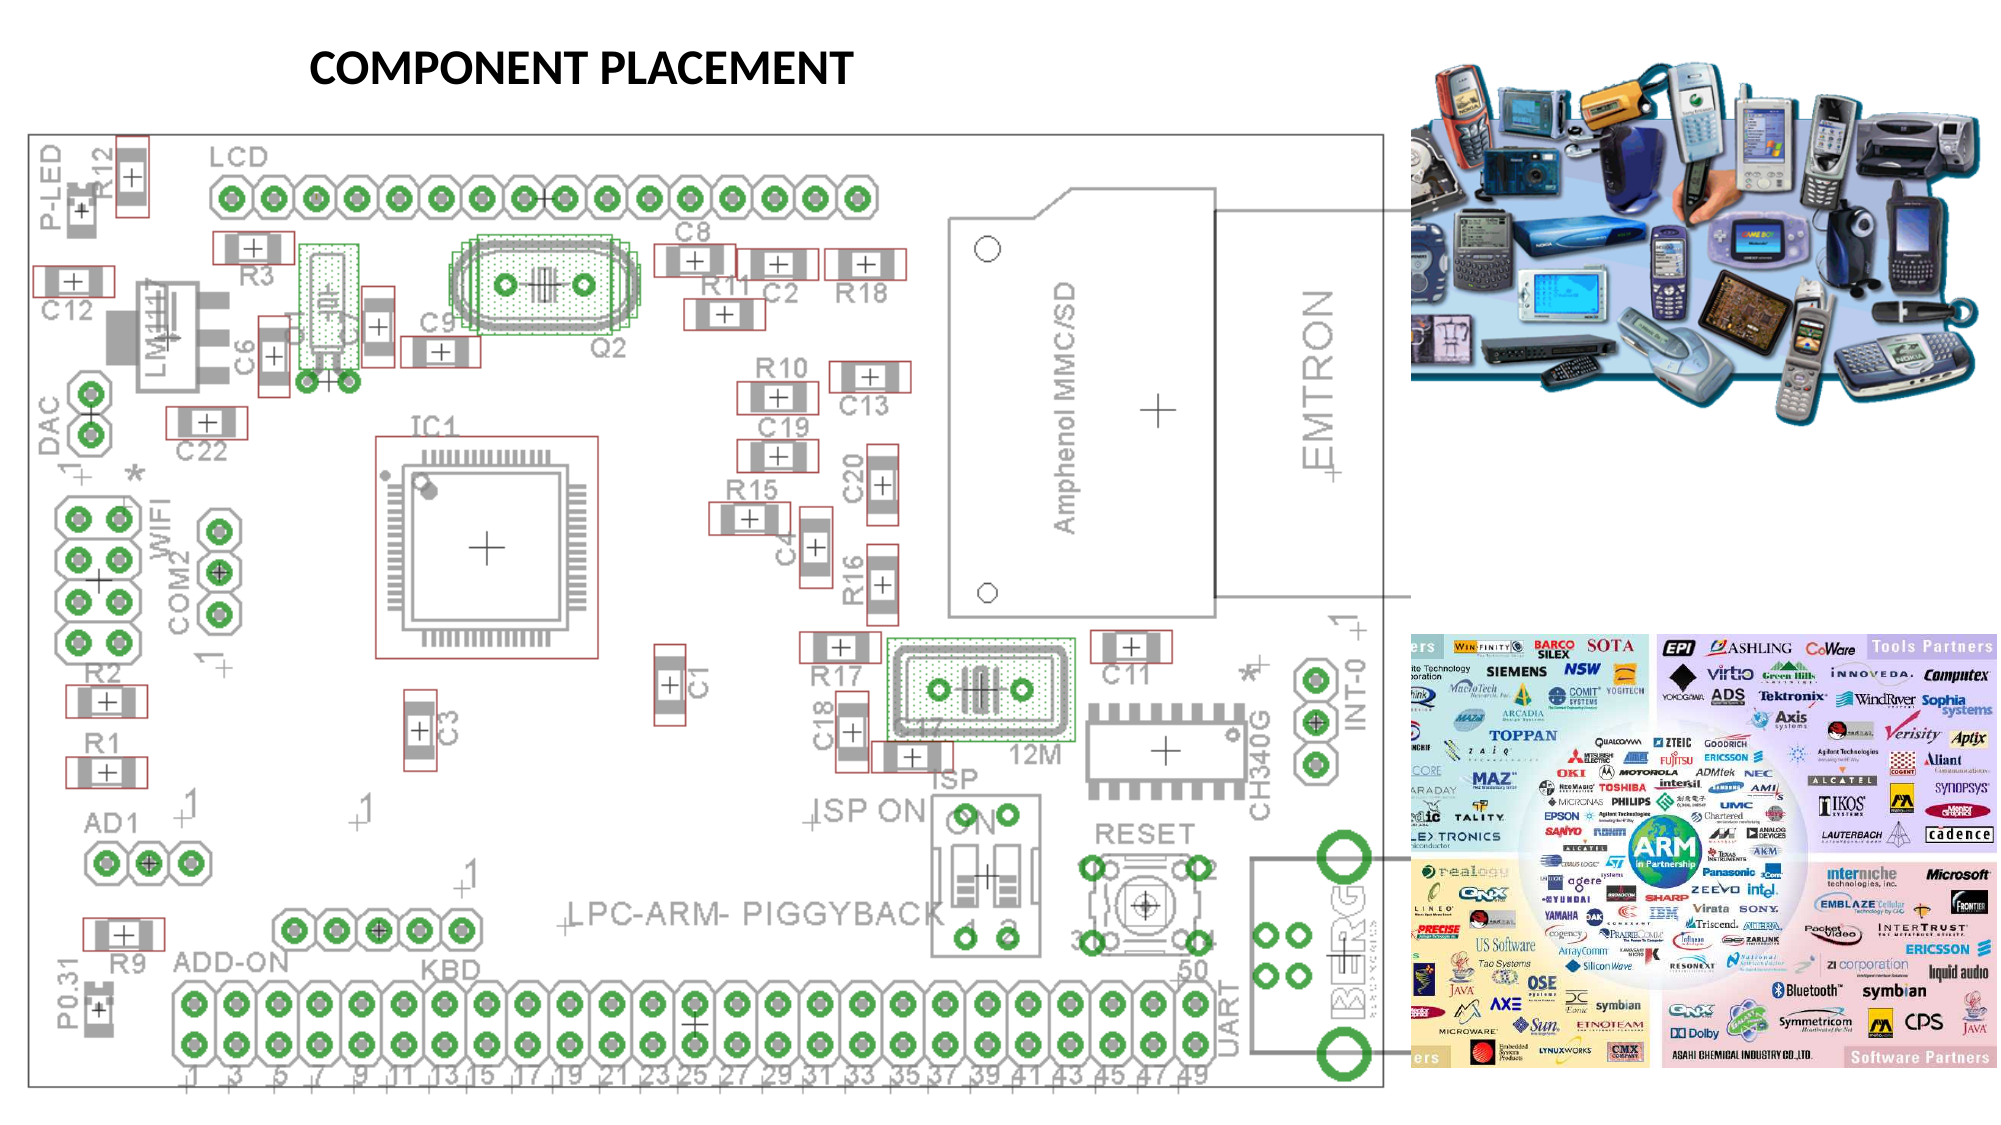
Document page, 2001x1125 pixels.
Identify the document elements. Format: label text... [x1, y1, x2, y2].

text_box COMPONENT PLACEMENT [294, 27, 910, 103]
picture [14, 57, 2000, 1110]
